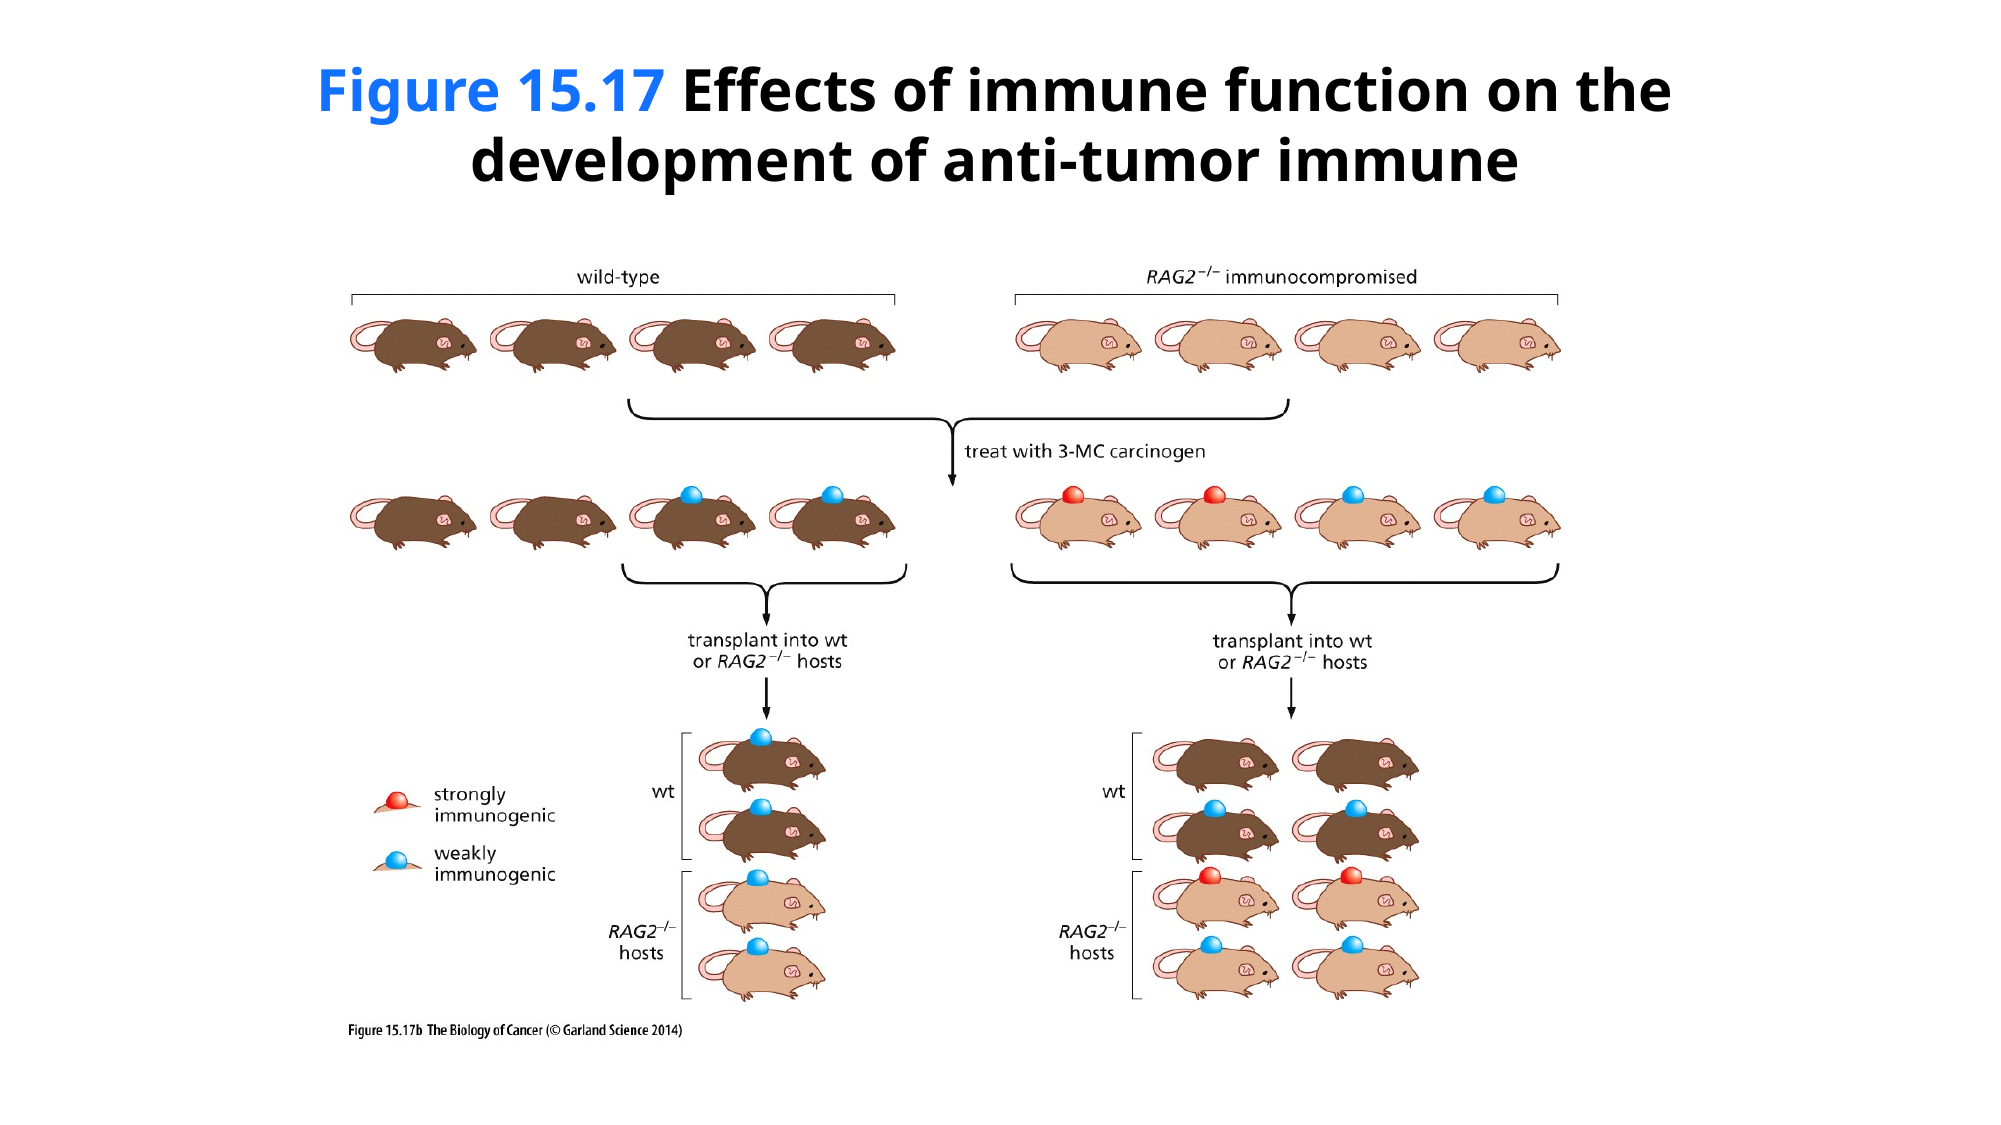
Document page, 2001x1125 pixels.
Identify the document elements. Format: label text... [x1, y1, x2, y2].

picture [341, 256, 1569, 1042]
text_box Figure 15.17 Effects of immune function on the development of anti-tumor immune [301, 45, 1689, 201]
